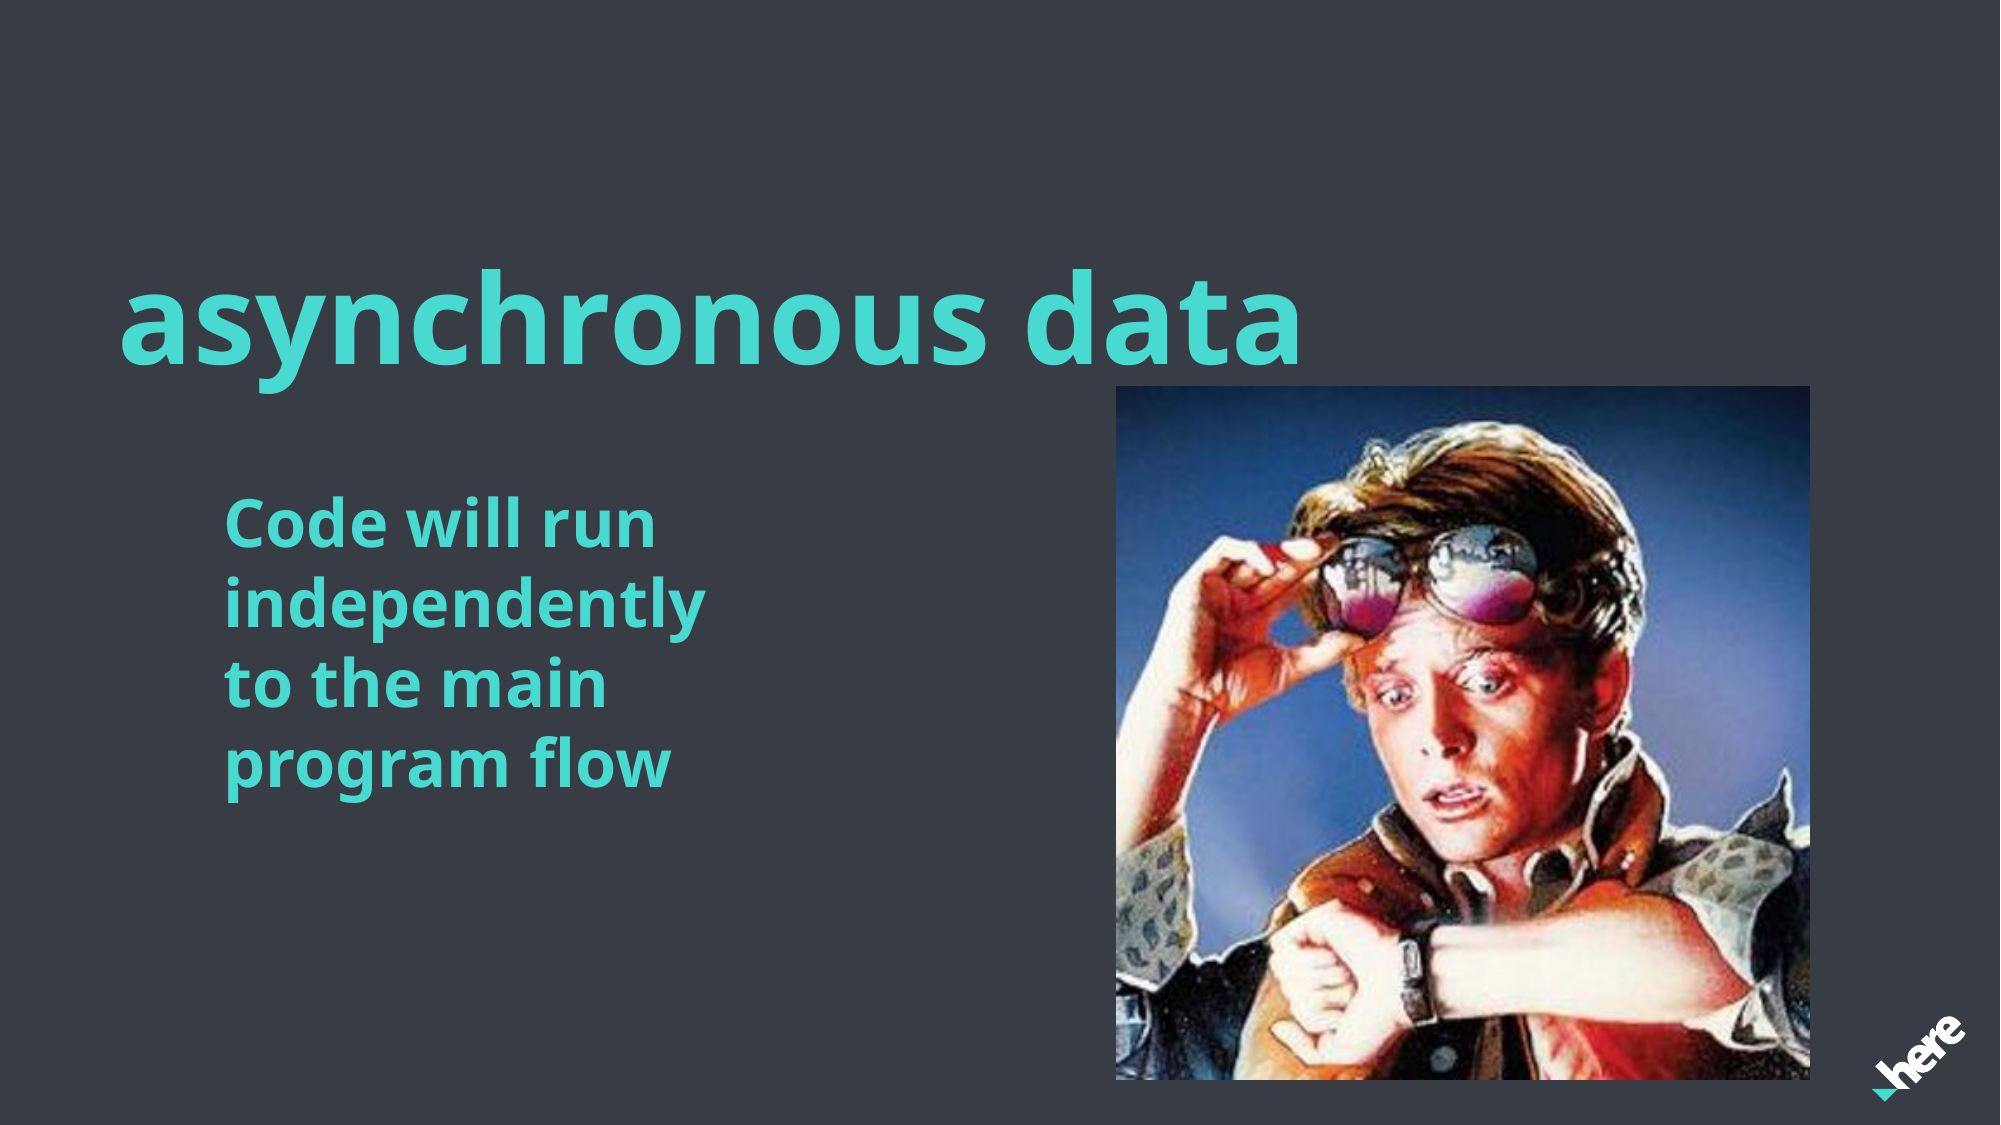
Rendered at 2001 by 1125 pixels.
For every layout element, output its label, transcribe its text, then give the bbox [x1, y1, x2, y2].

title asynchronous data [0, 0, 1464, 392]
text_box Code will run independently to the main program flow [208, 473, 778, 809]
picture [1116, 386, 1810, 1080]
